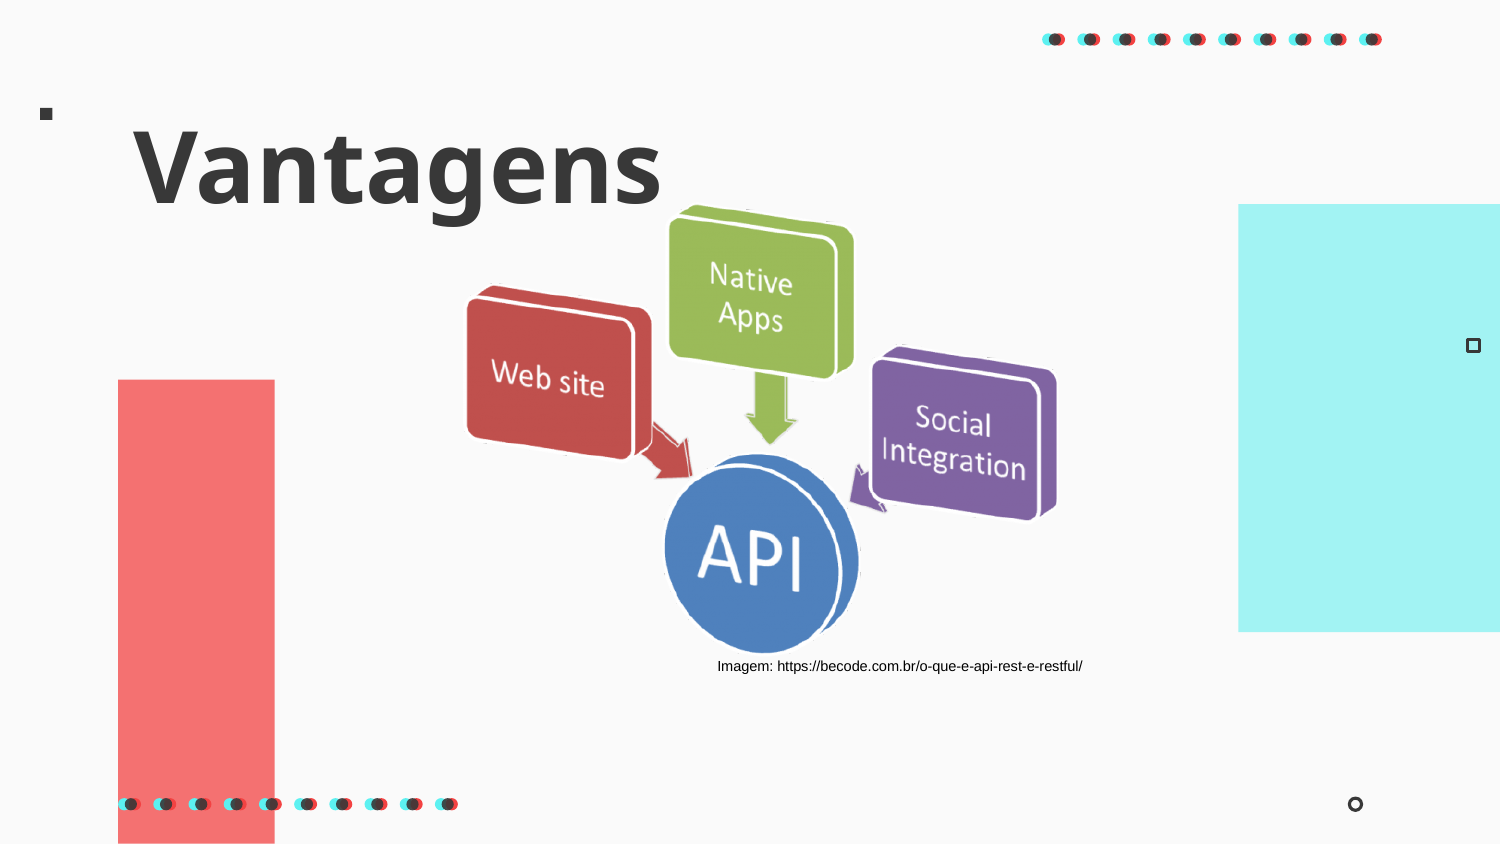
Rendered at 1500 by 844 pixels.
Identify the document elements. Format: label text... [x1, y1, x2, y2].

picture [395, 197, 1105, 678]
title Vantagens [118, 88, 1382, 182]
